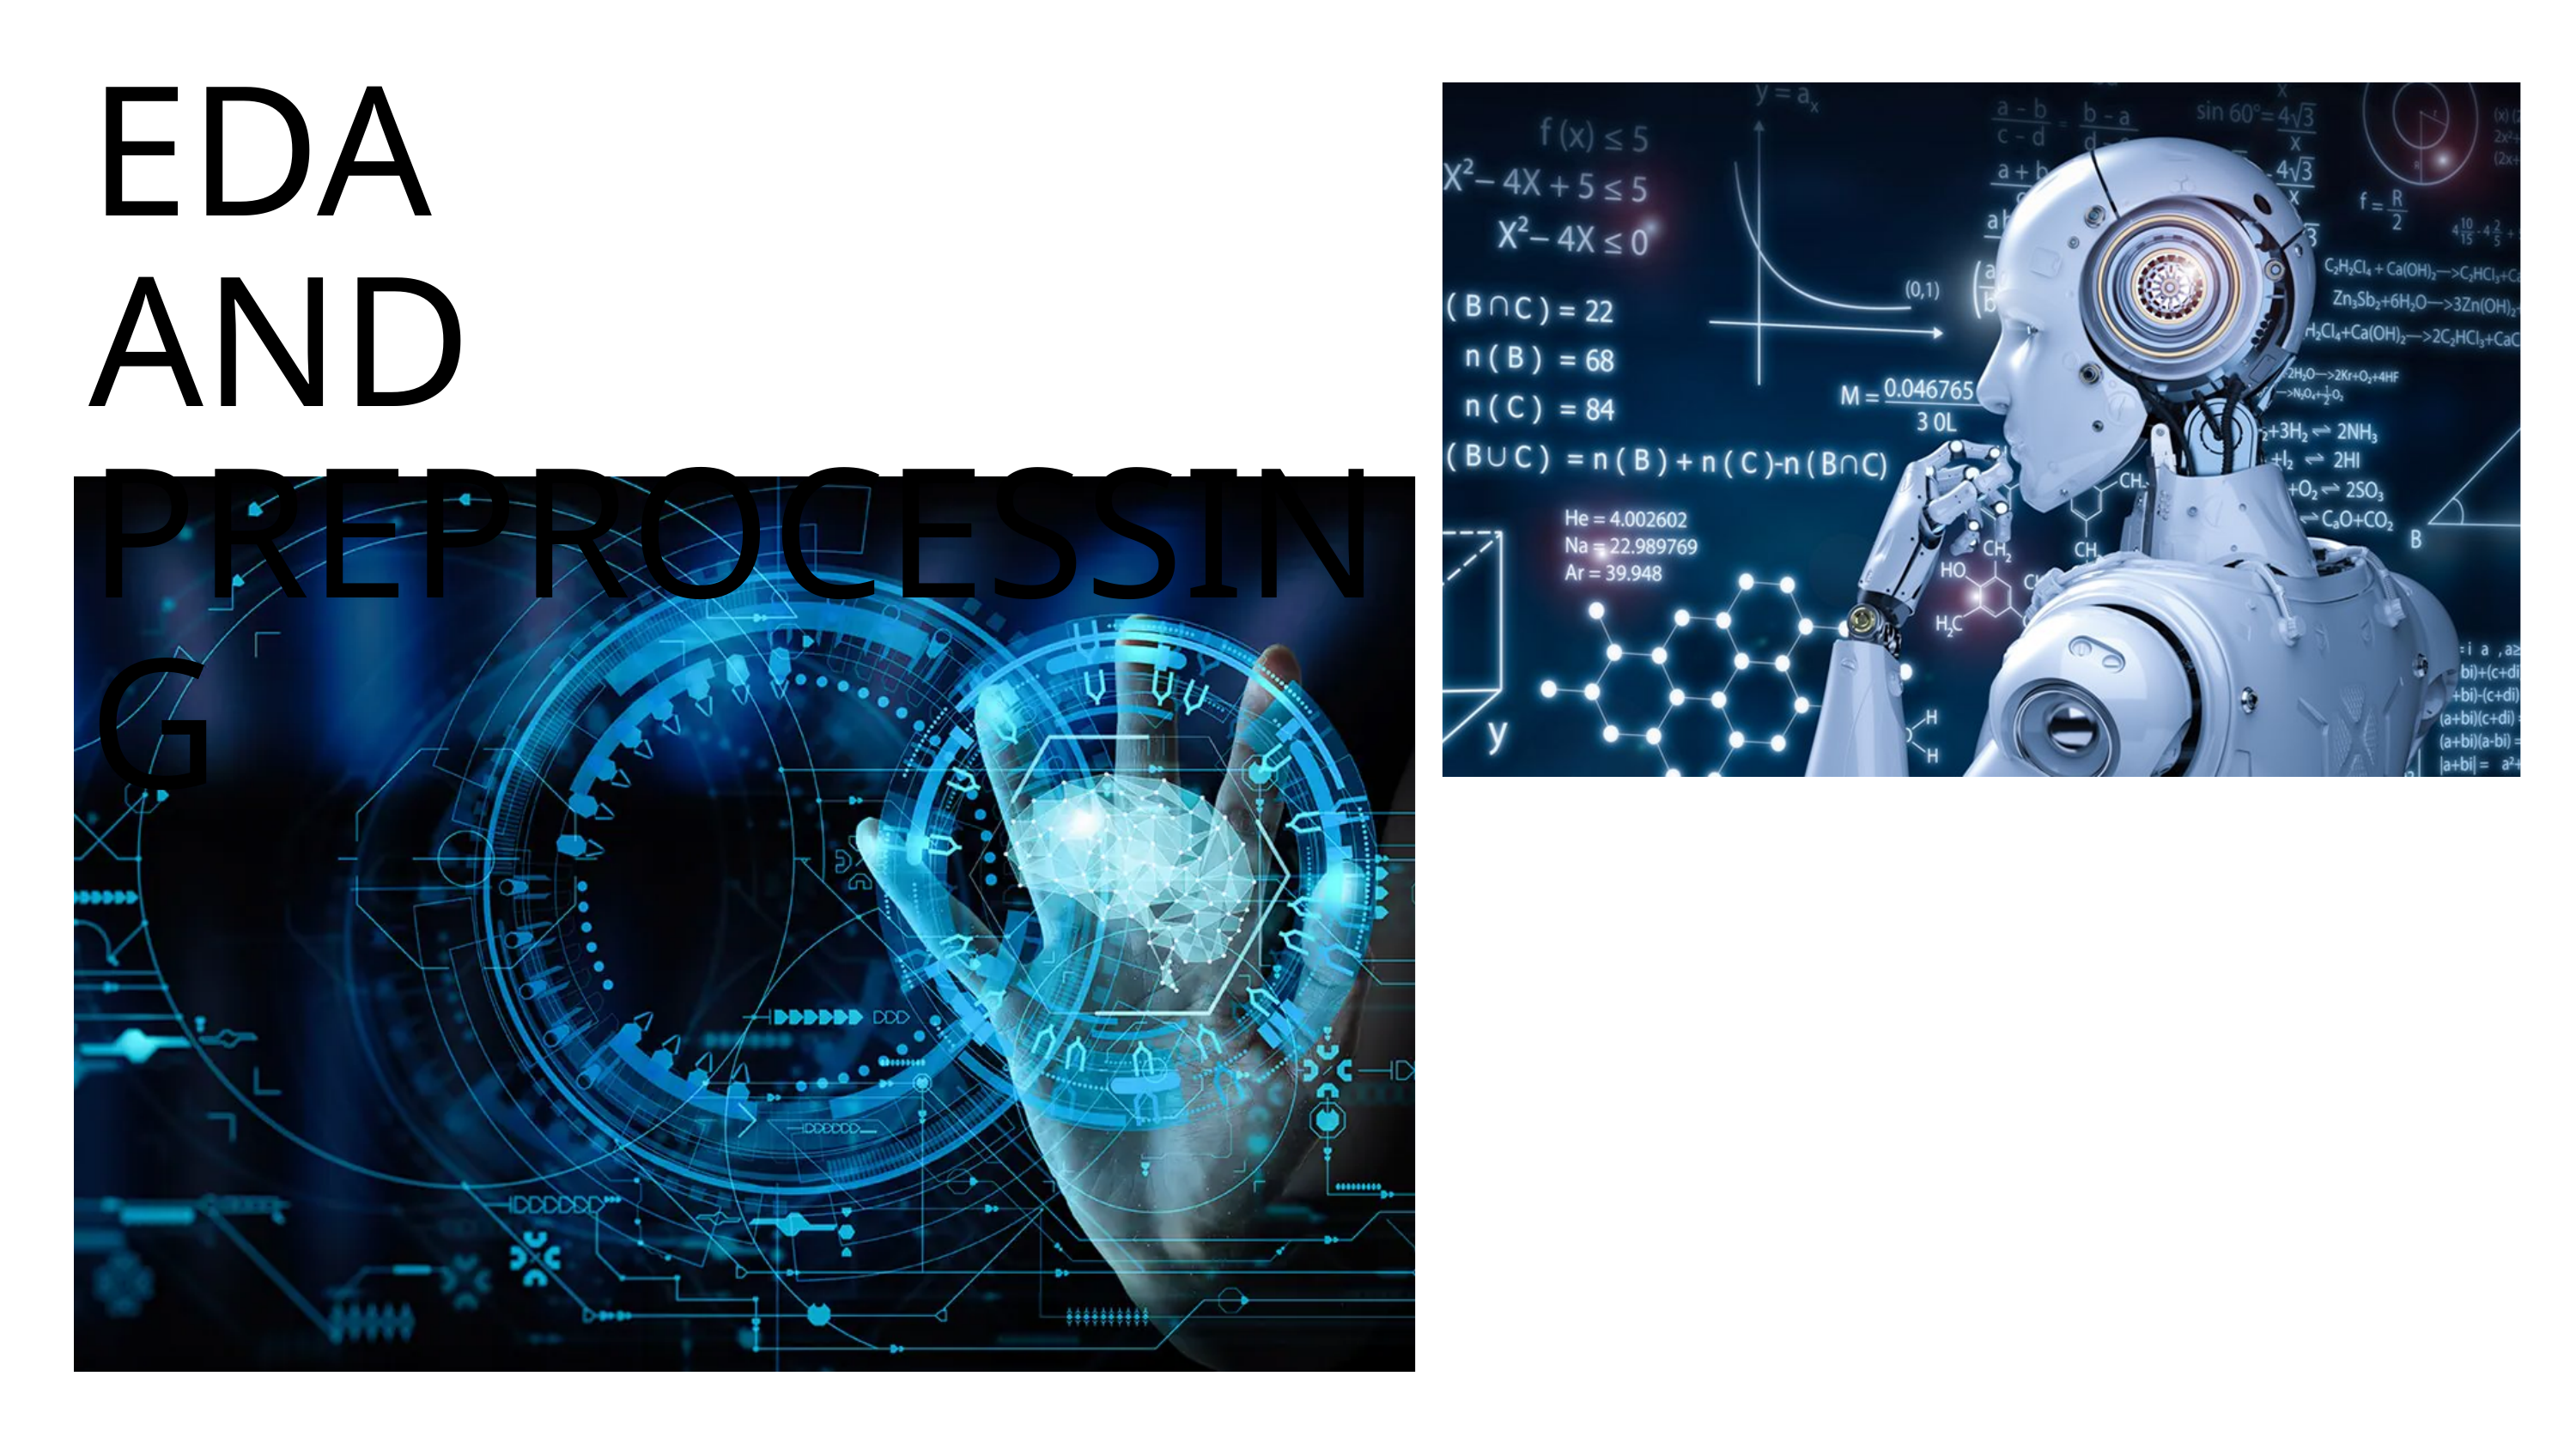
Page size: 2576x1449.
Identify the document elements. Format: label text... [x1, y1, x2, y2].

text_box [1442, 82, 2521, 777]
text_box [74, 476, 1416, 1372]
text_box EDA AND PREPROCESSING [88, 60, 1400, 825]
